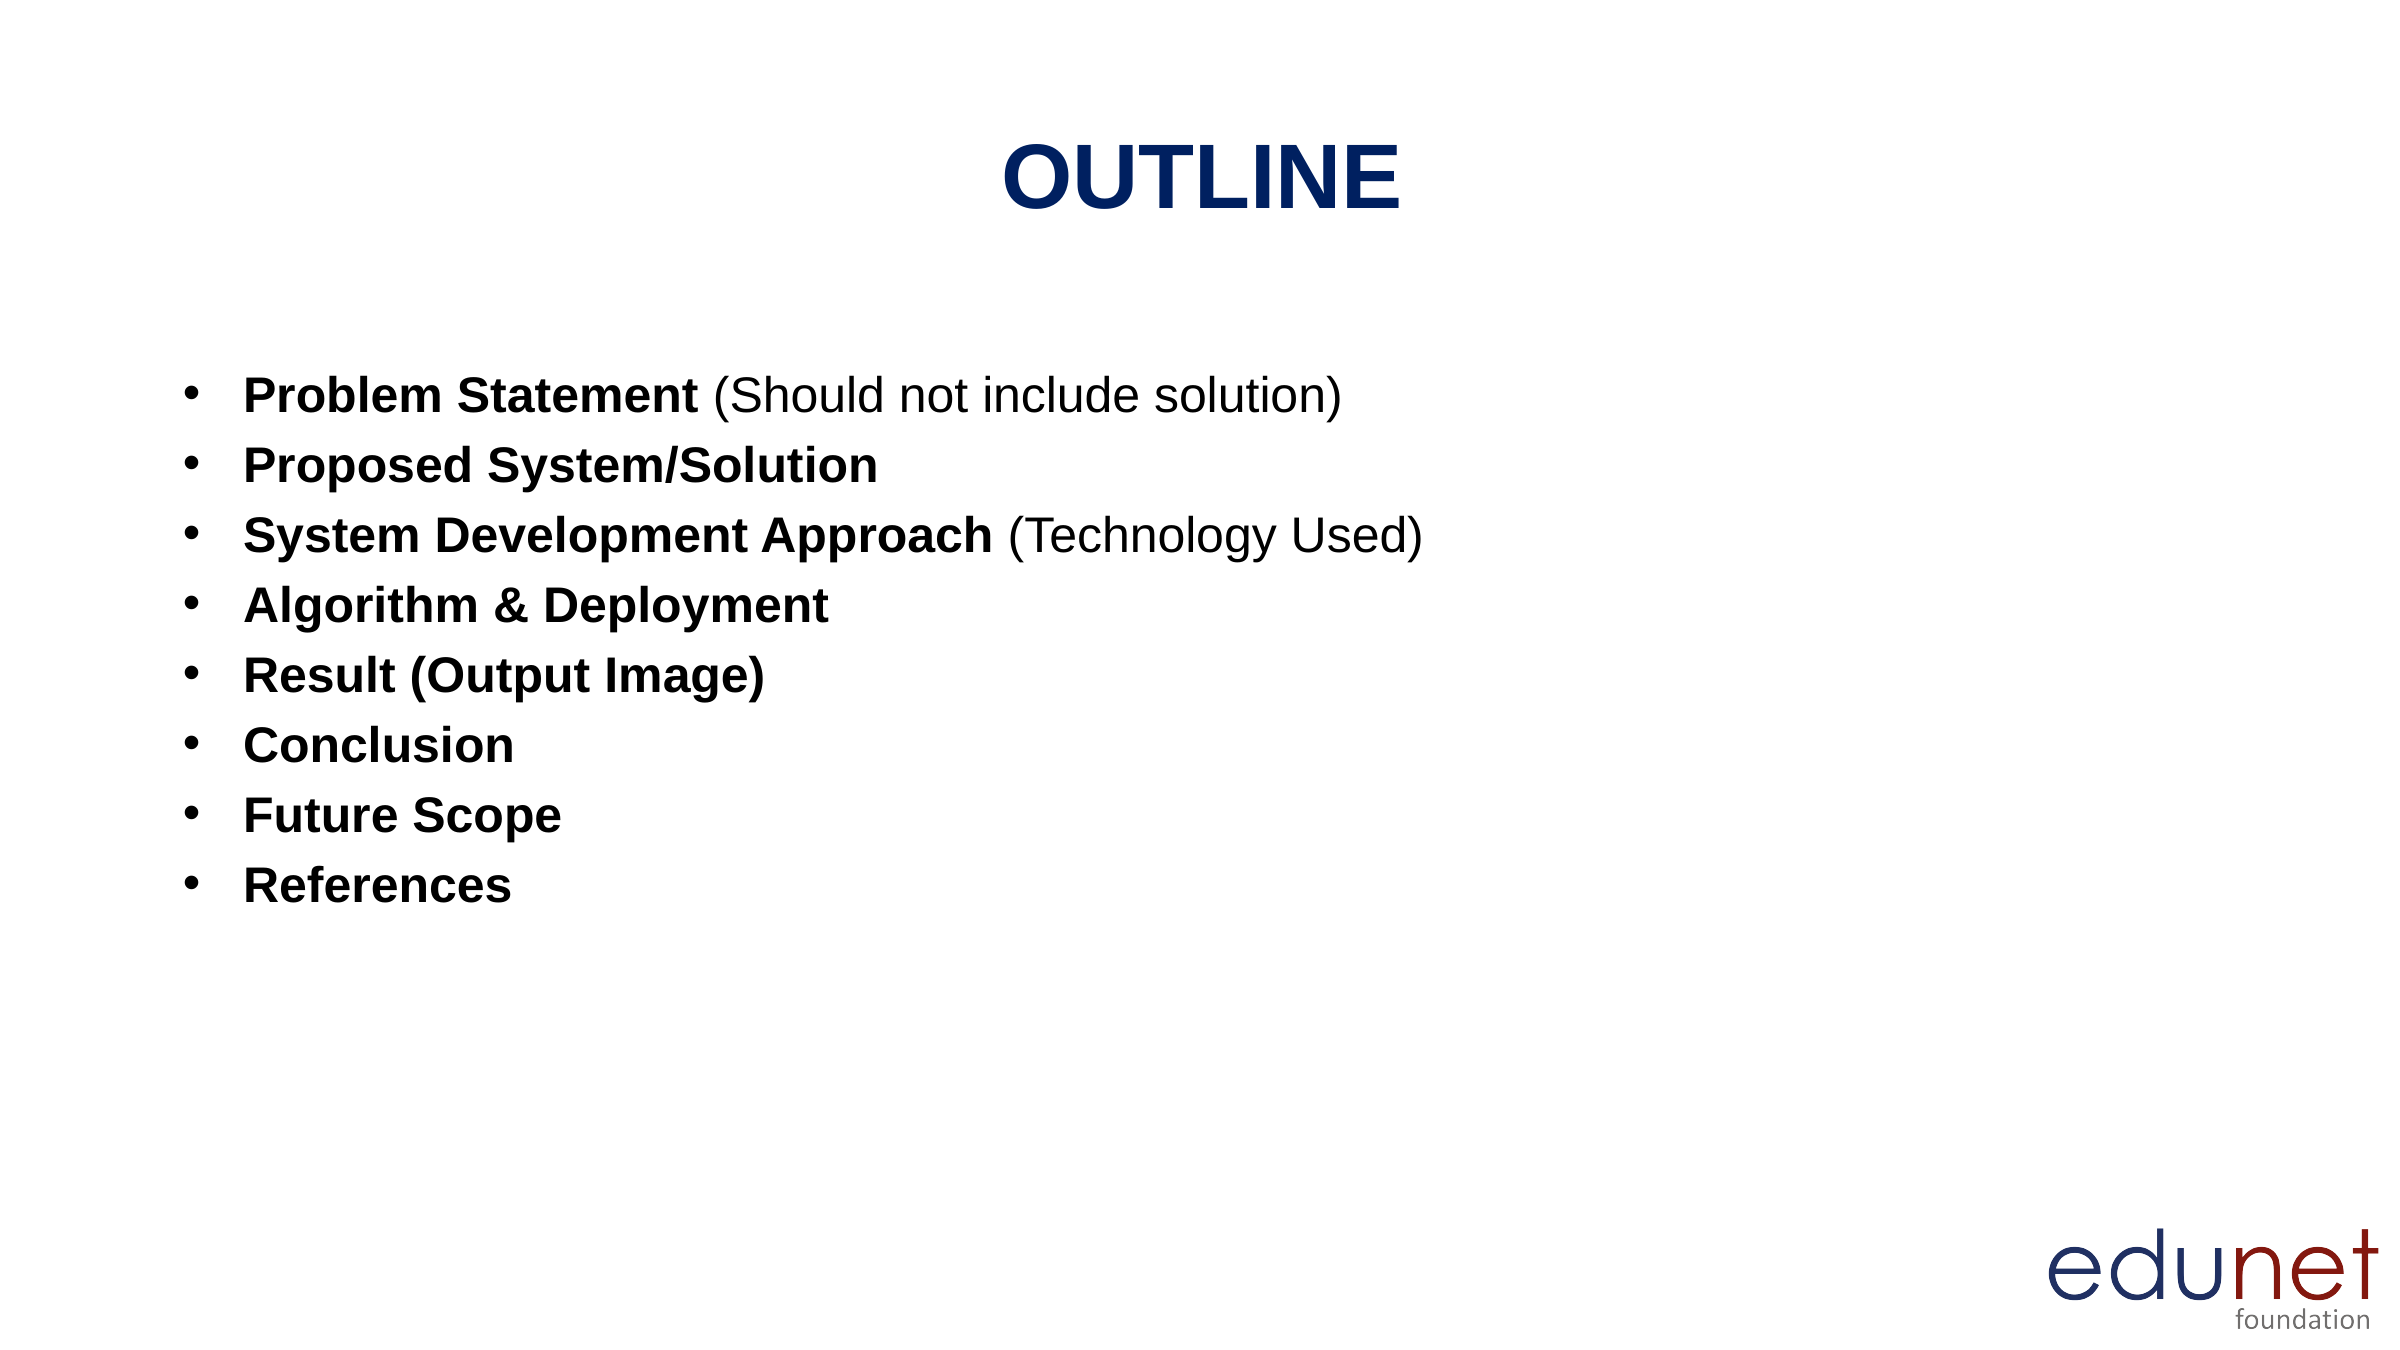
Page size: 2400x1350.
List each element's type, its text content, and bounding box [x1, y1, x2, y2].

picture [2041, 1224, 2382, 1336]
list Problem Statement (Should not include solution) Proposed System/Solution System Development Approach (Technology Used) Algorithm & Deployment Result (Output Image) Conclusion Future Scope References [165, 283, 2335, 1132]
title OUTLINE [167, 109, 2238, 283]
